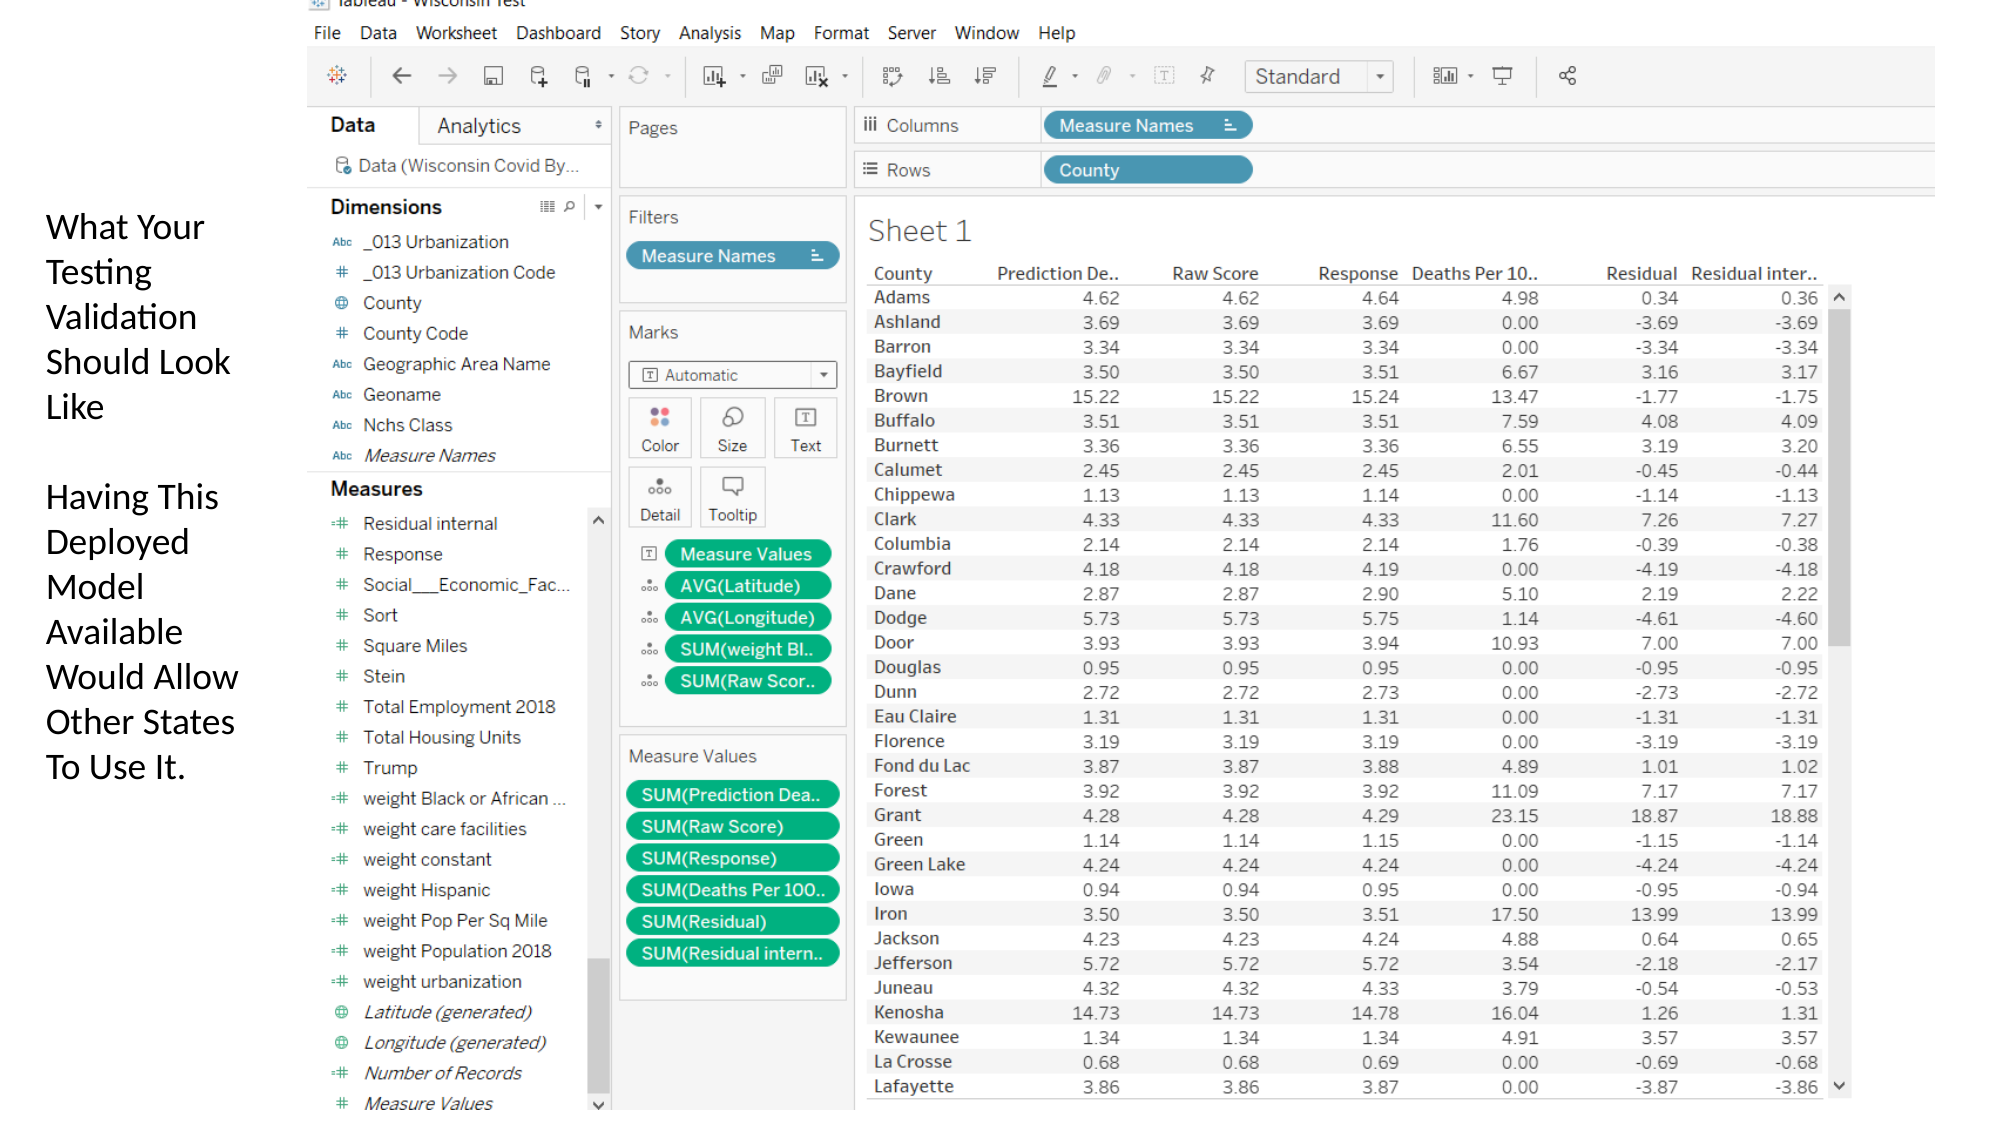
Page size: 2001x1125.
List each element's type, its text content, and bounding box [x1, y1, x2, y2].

text_box What Your Testing Validation Should Look Like Having This Deployed Model Available Would Allow Other States To Use It. [31, 194, 273, 795]
picture [307, 0, 1935, 1110]
